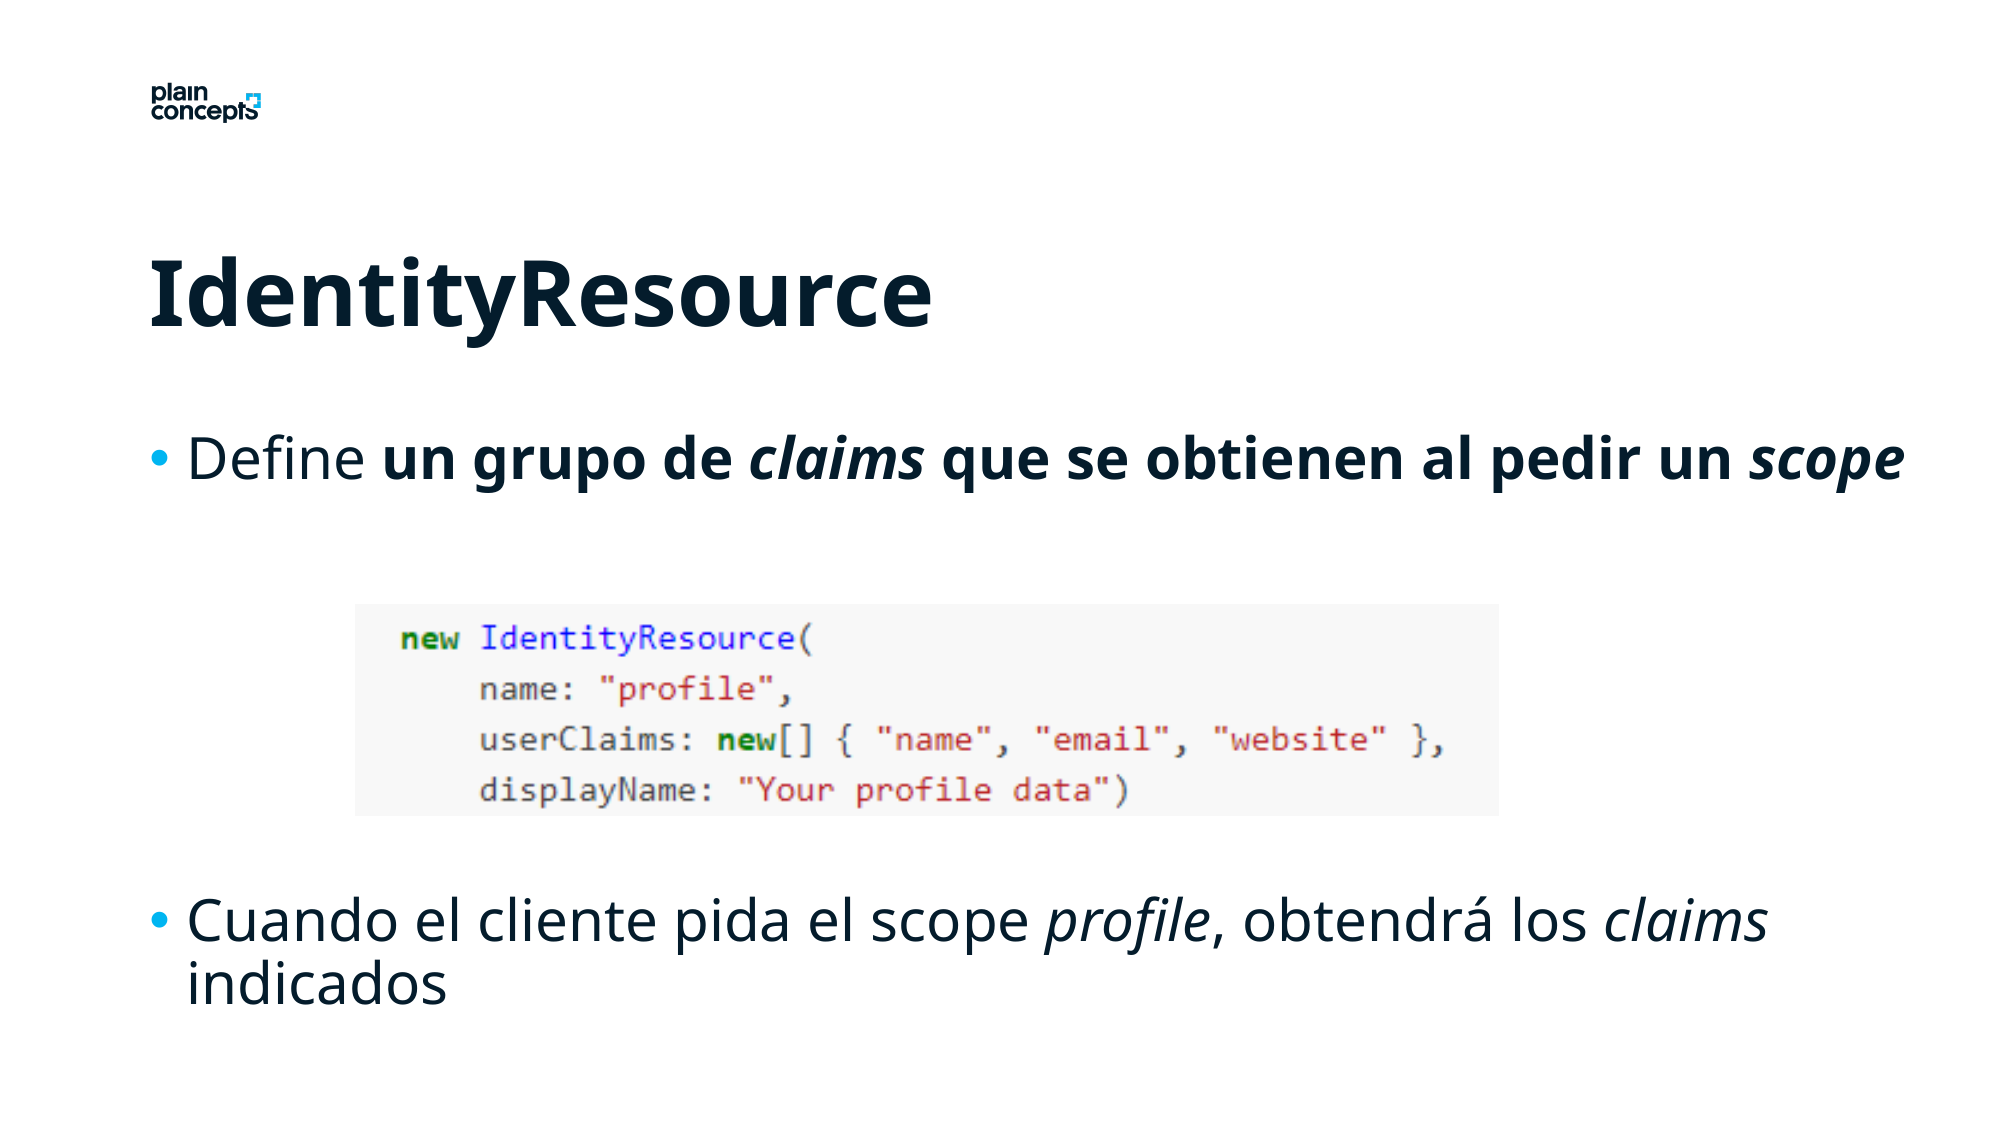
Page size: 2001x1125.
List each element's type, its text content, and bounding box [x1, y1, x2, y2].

list Define un grupo de claims que se obtienen al pedir un scope [149, 429, 1927, 816]
text_box Cuando el cliente pida el scope profile, obtendrá los claims indicados [149, 891, 1927, 1025]
picture [355, 604, 1499, 816]
picture [124, 58, 288, 147]
list IdentityResource [149, 247, 1905, 354]
